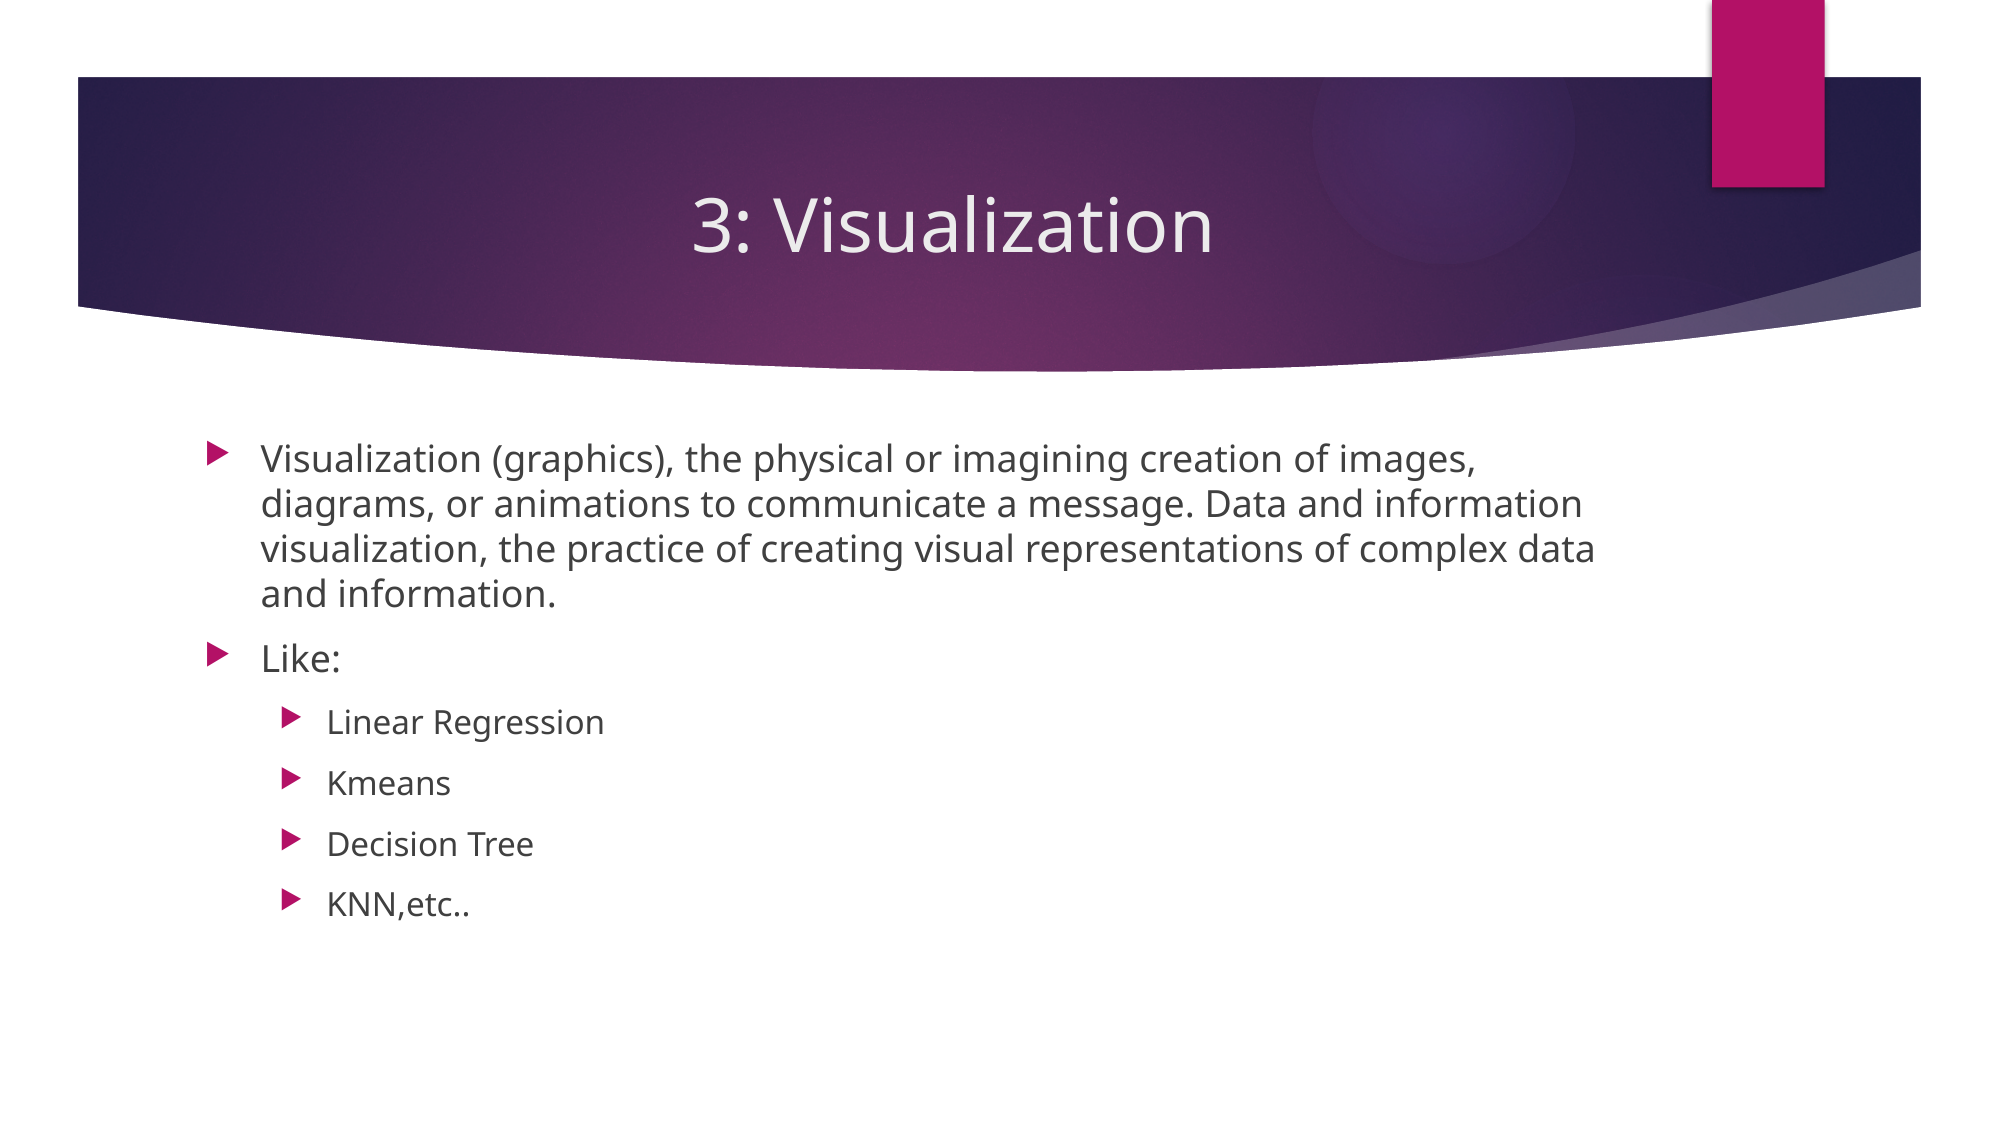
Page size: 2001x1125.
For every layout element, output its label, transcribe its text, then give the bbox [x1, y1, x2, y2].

list Visualization (graphics), the physical or imagining creation of images, diagrams, or animations to communicate a message. Data and information visualization, the practice of creating visual representations of complex data and information. Like: Linear Regression Kmeans Decision Tree KNN,etc.. [189, 427, 1638, 988]
title 3: Visualization [244, 164, 1682, 281]
